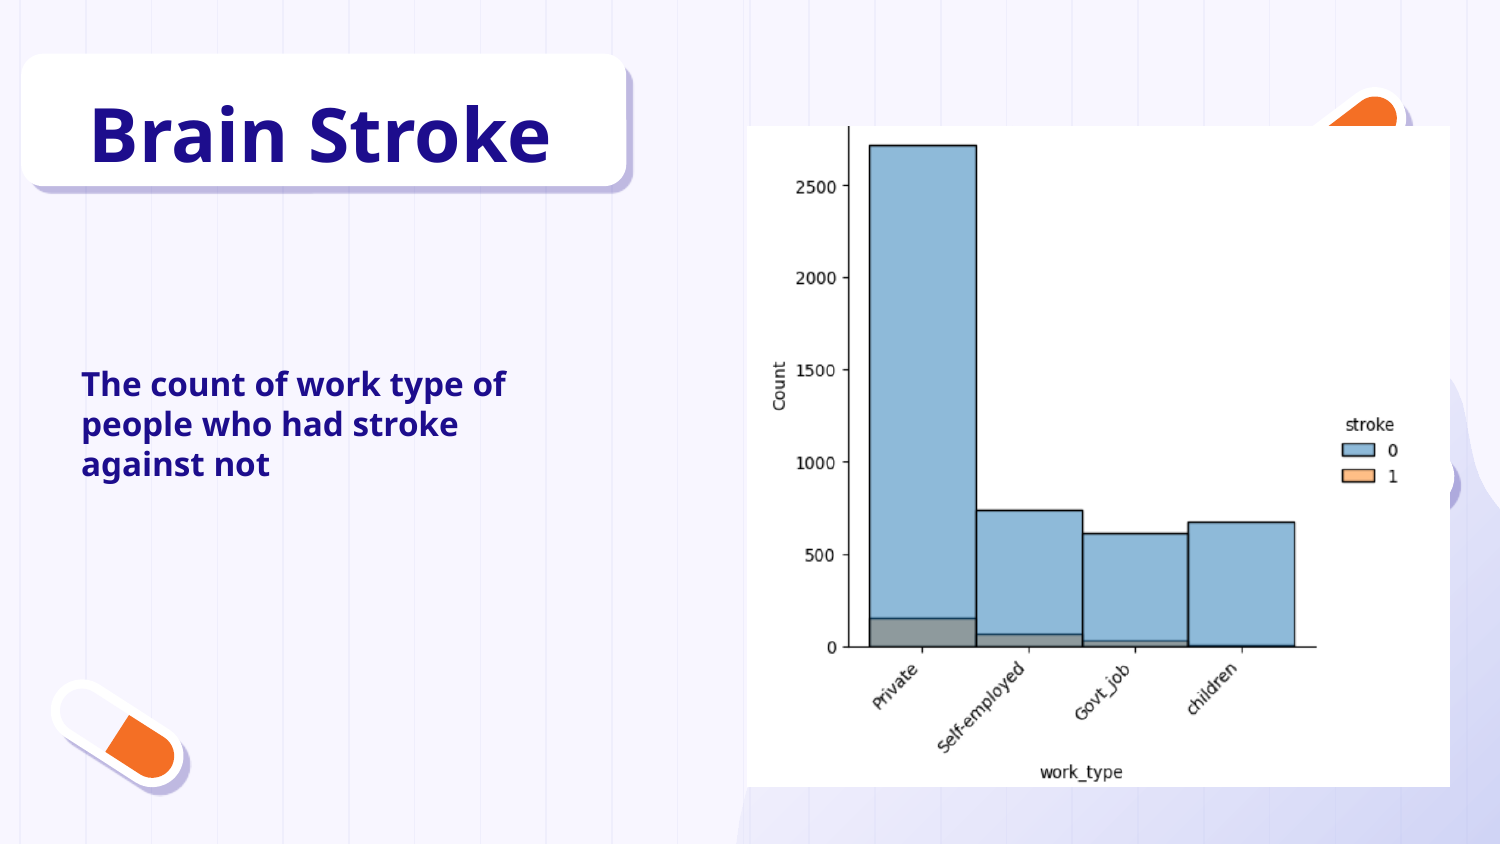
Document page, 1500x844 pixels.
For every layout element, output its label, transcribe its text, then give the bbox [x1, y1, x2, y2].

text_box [151, 55, 284, 187]
text_box [21, 53, 152, 187]
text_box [1275, 77, 1408, 124]
text_box The count of work type of people who had stroke against not [66, 226, 595, 661]
picture [747, 125, 1450, 787]
text_box Brain Stroke [288, 99, 575, 167]
text_box Brain Stroke [66, 99, 146, 167]
text_box [282, 53, 627, 187]
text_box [51, 667, 183, 799]
